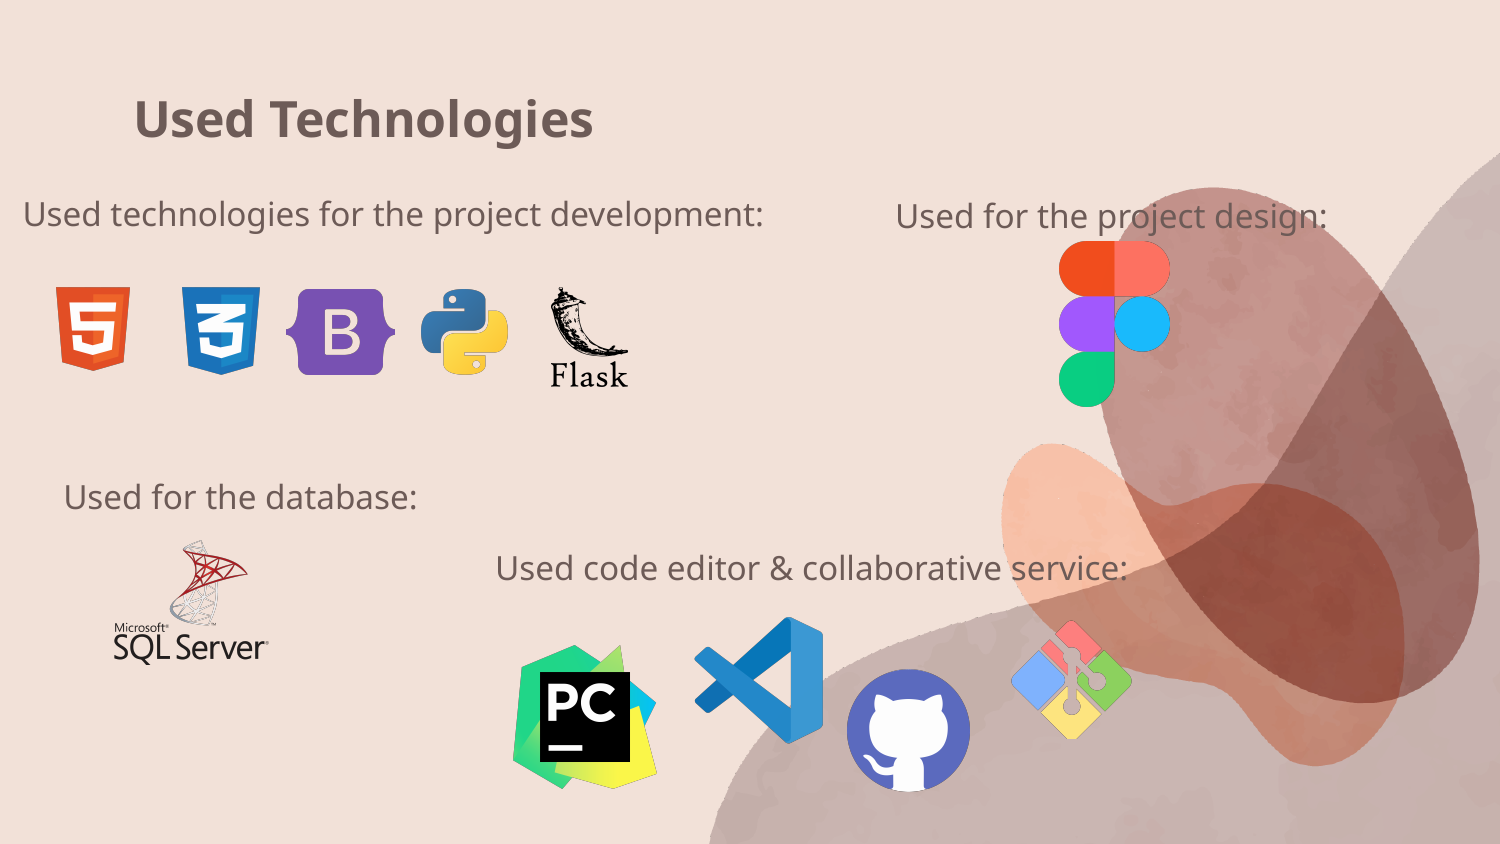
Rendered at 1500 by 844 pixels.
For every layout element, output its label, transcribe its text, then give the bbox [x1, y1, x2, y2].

title Used Technologies [118, 72, 1382, 167]
text_box Used for the project design: [880, 187, 1353, 243]
text_box Used technologies for the project development: [0, 185, 853, 241]
picture [0, 0, 1500, 844]
text_box Used for the database: [35, 468, 447, 524]
text_box Used code editor & collaborative service: [480, 540, 1226, 595]
